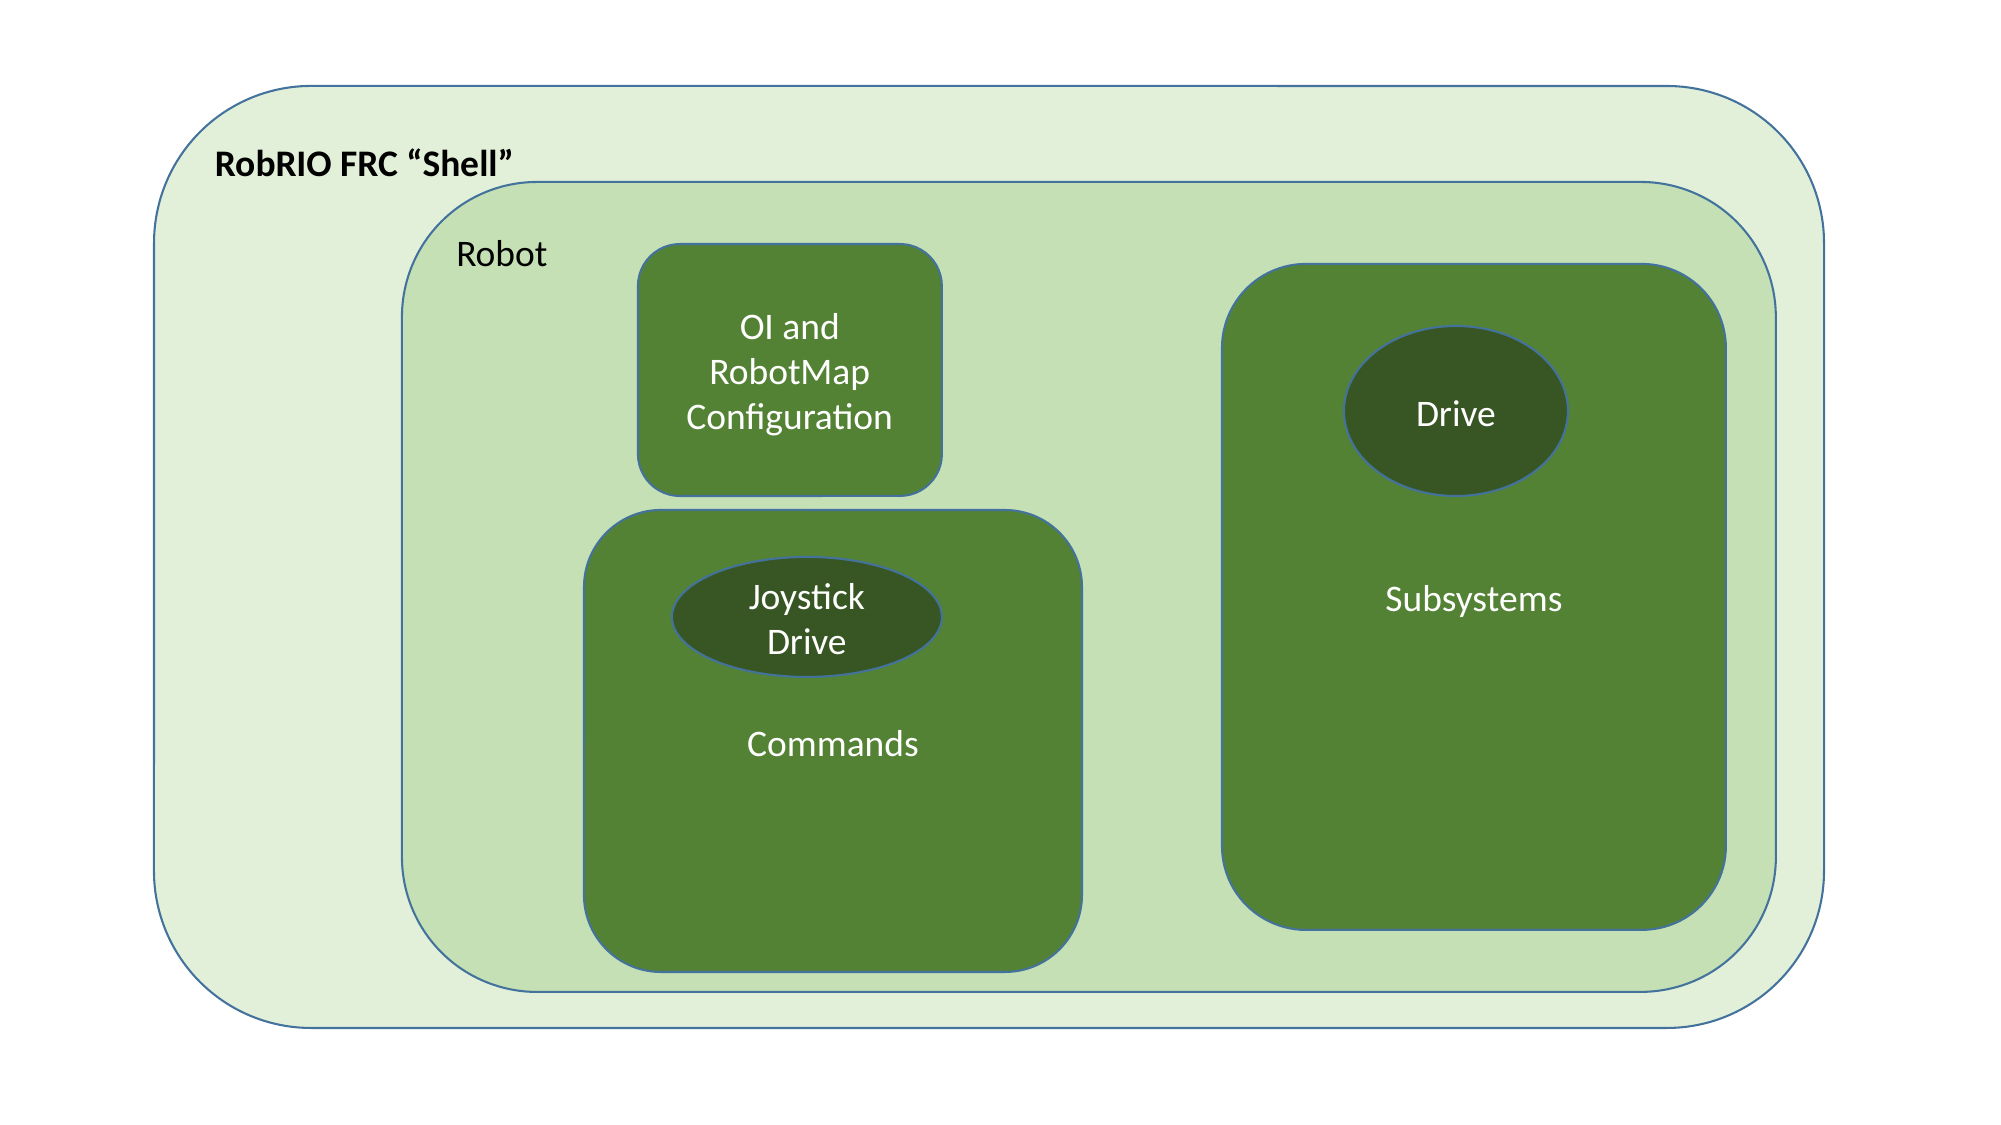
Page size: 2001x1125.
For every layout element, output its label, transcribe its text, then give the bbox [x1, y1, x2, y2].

text_box OI and RobotMap Configuration [636, 242, 943, 498]
text_box Joystick Drive [670, 555, 943, 678]
text_box Robot [400, 180, 1777, 993]
text_box RobRIO FRC “Shell” [152, 84, 1826, 1030]
text_box Drive [1342, 324, 1570, 498]
text_box Commands [582, 508, 1084, 974]
text_box Subsystems [1220, 262, 1727, 931]
